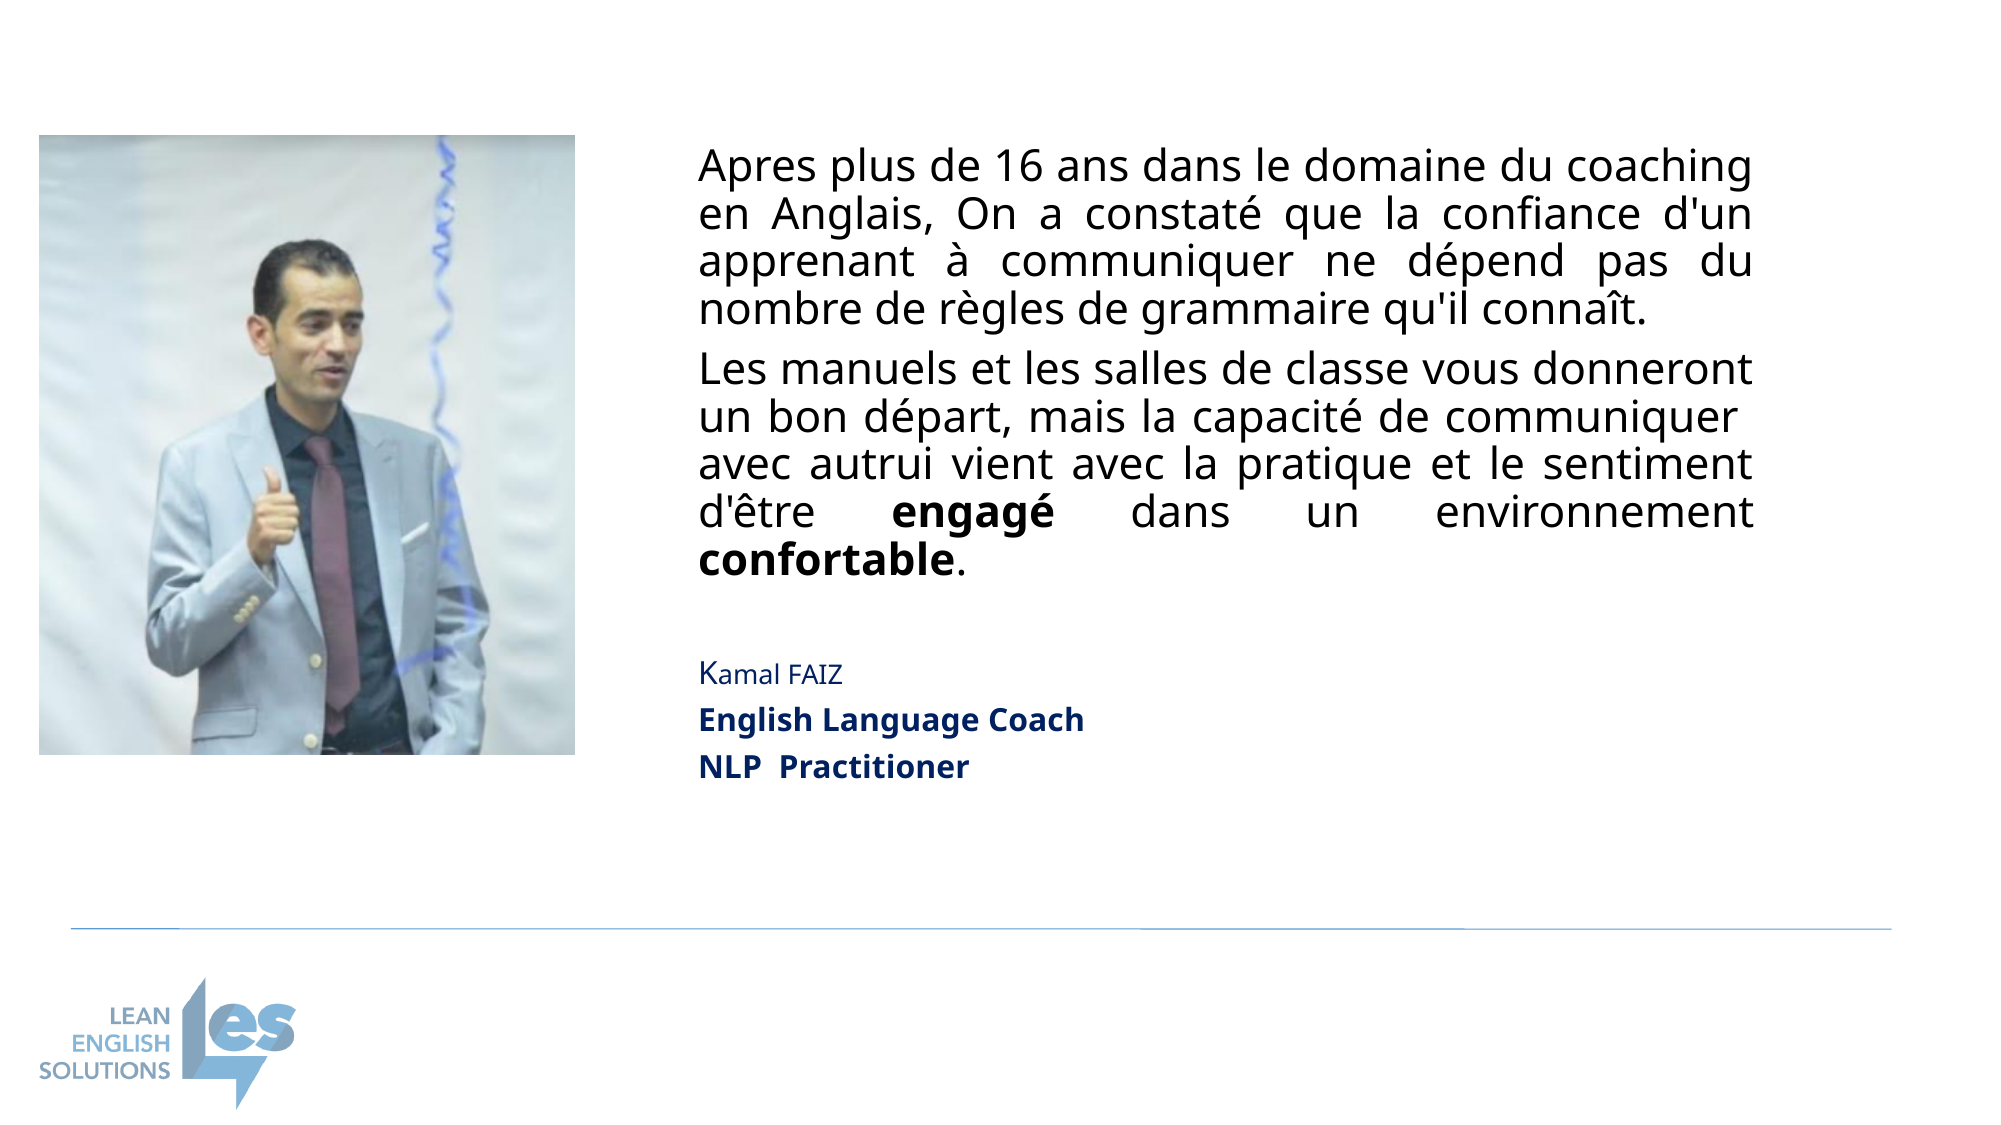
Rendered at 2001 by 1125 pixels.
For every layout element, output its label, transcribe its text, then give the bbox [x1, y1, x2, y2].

picture [39, 135, 575, 755]
text_box Apres plus de 16 ans dans le domaine du coaching en Anglais, On a constaté que la confiance d'un apprenant à communiquer ne dépend pas du nombre de règles de grammaire qu'il connaît. Les manuels et les salles de classe vous donneront un bon départ, mais la capacité de communiquer avec autrui vient avec la pratique et le sentiment d'être engagé dans un environnement confortable. Kamal FAIZ English Language Coach NLP Practitioner [683, 135, 1770, 850]
picture [39, 977, 296, 1110]
